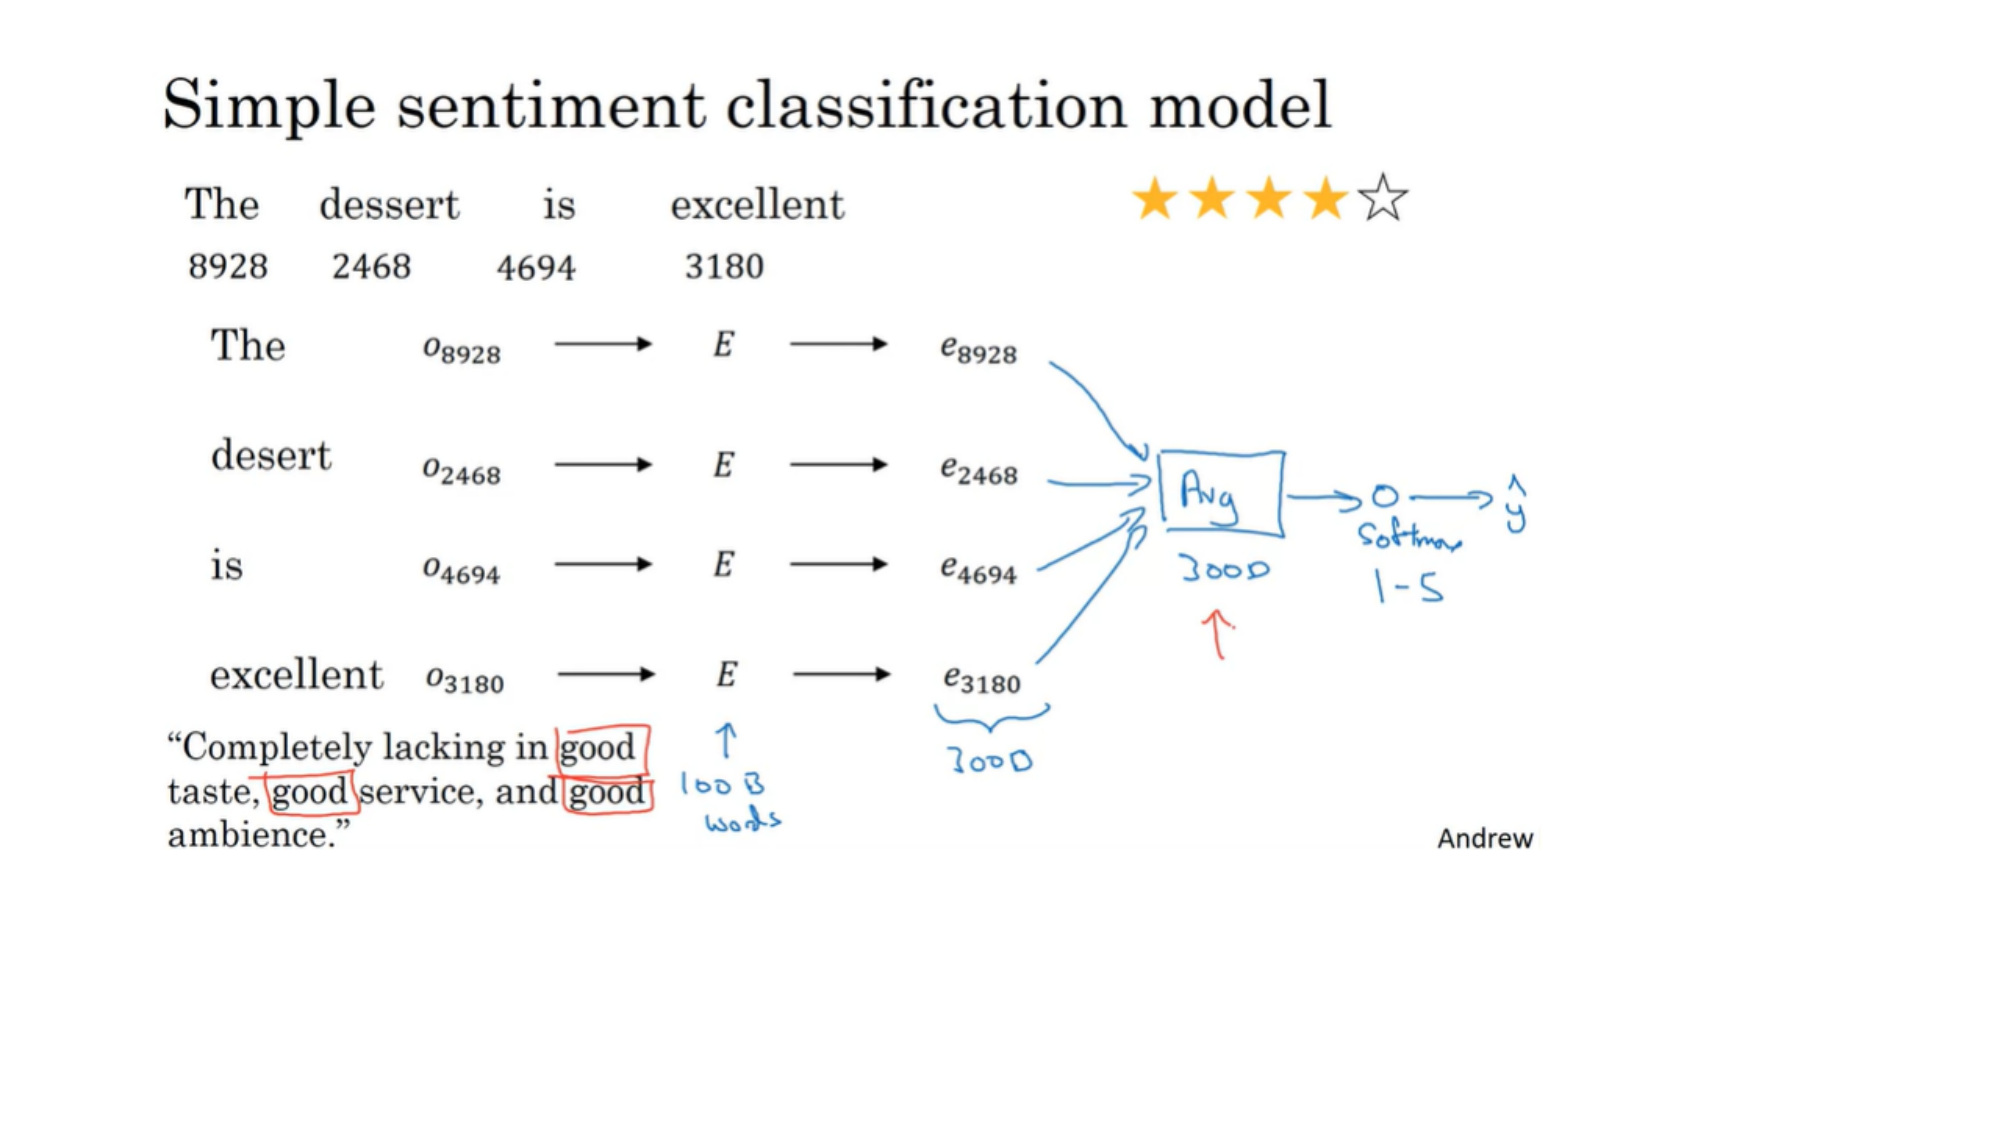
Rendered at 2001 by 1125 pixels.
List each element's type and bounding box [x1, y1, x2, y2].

picture [140, 59, 1542, 850]
